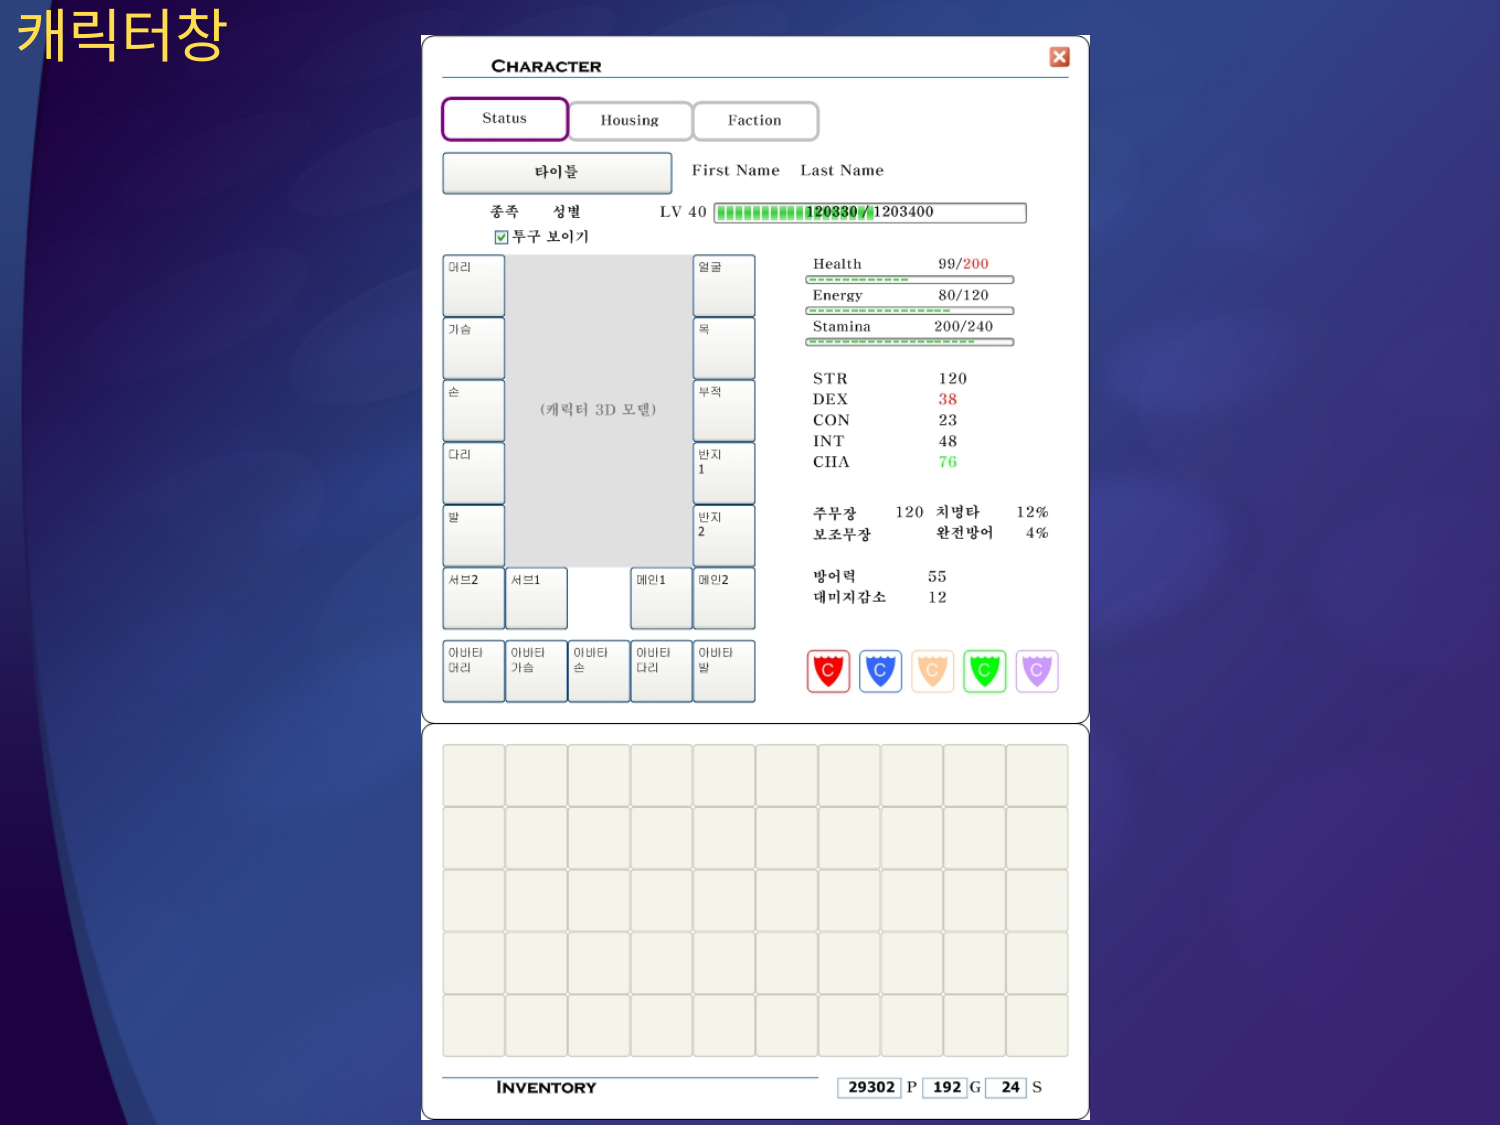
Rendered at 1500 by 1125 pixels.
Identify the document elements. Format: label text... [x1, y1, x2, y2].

title 캐릭터창 [0, 0, 1378, 79]
picture [0, 0, 1500, 1125]
